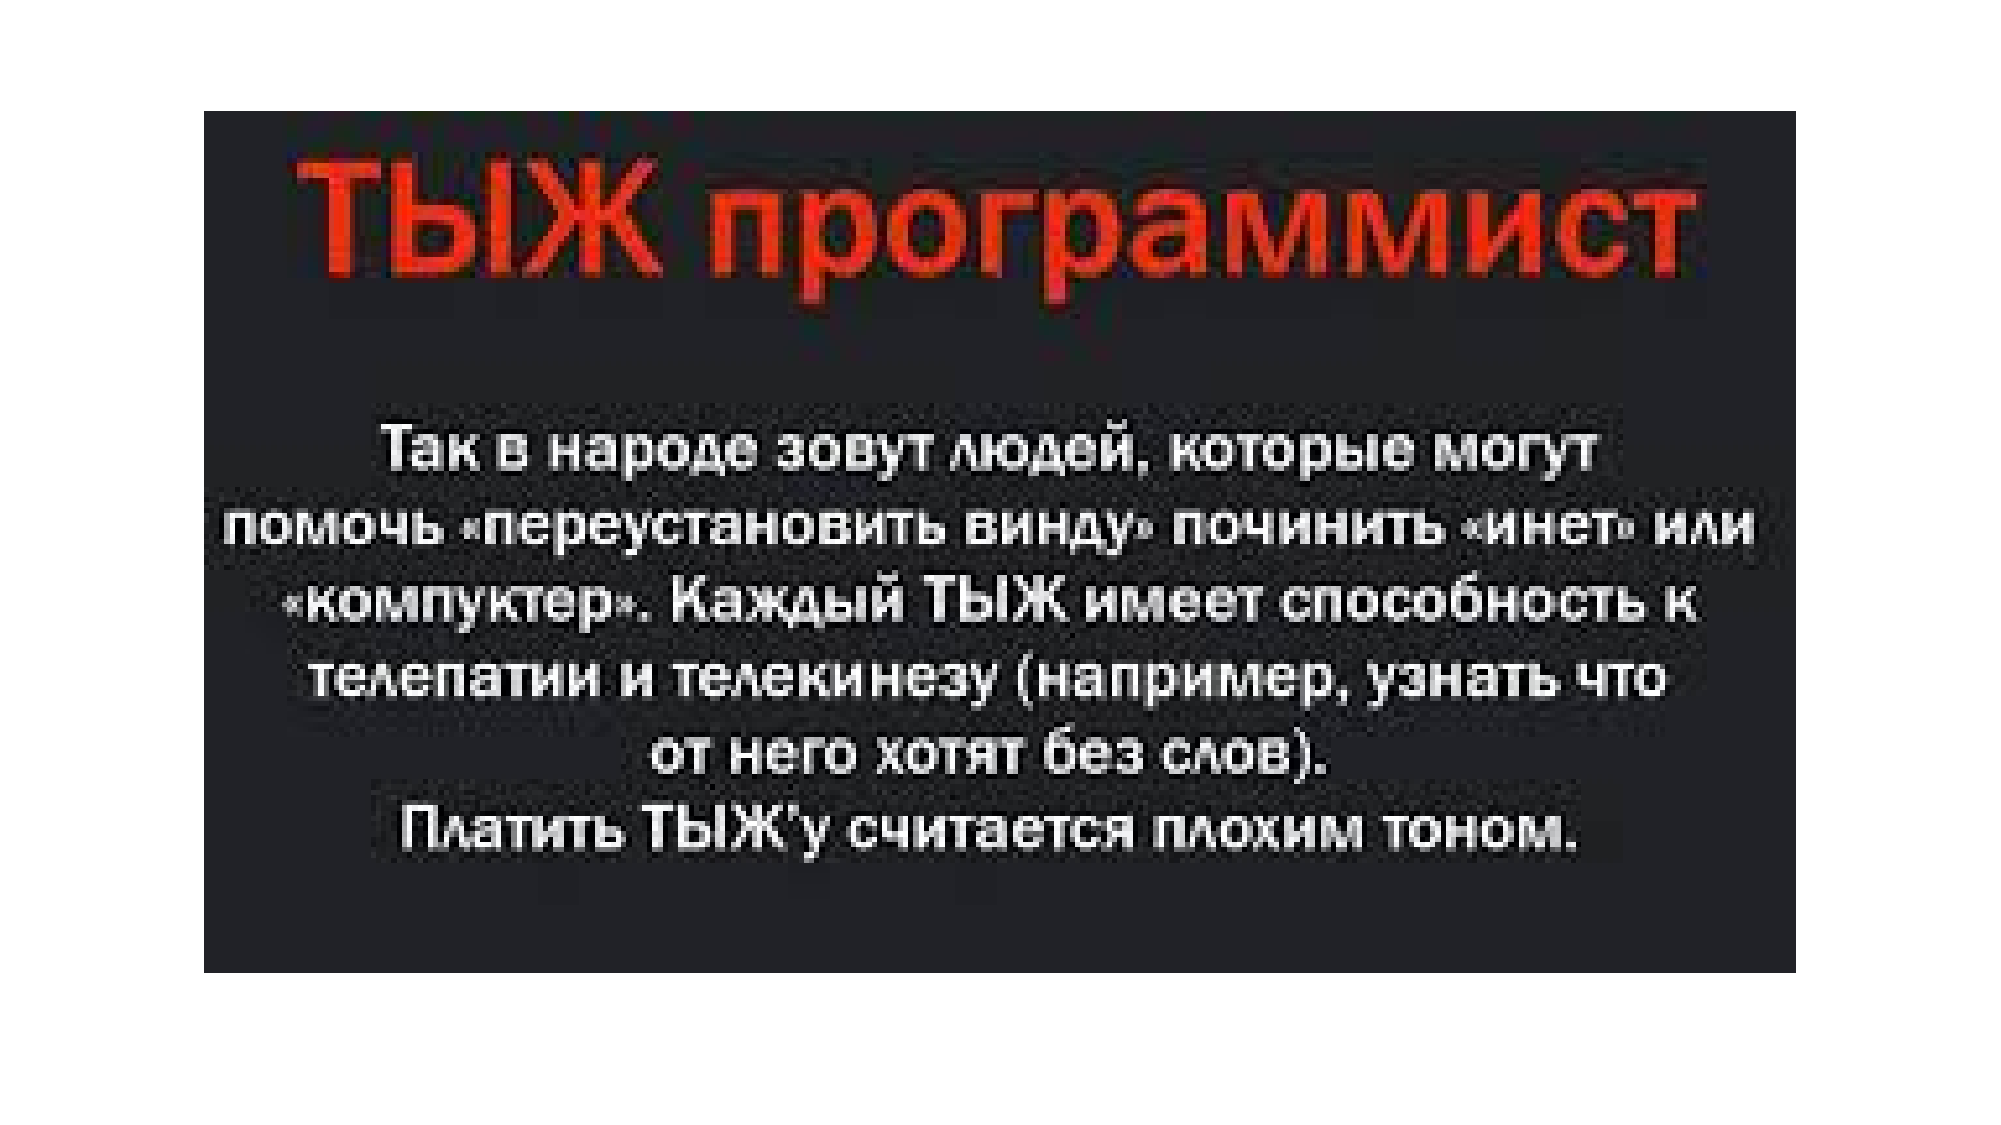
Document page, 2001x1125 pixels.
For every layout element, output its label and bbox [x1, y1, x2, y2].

picture [204, 111, 1796, 973]
